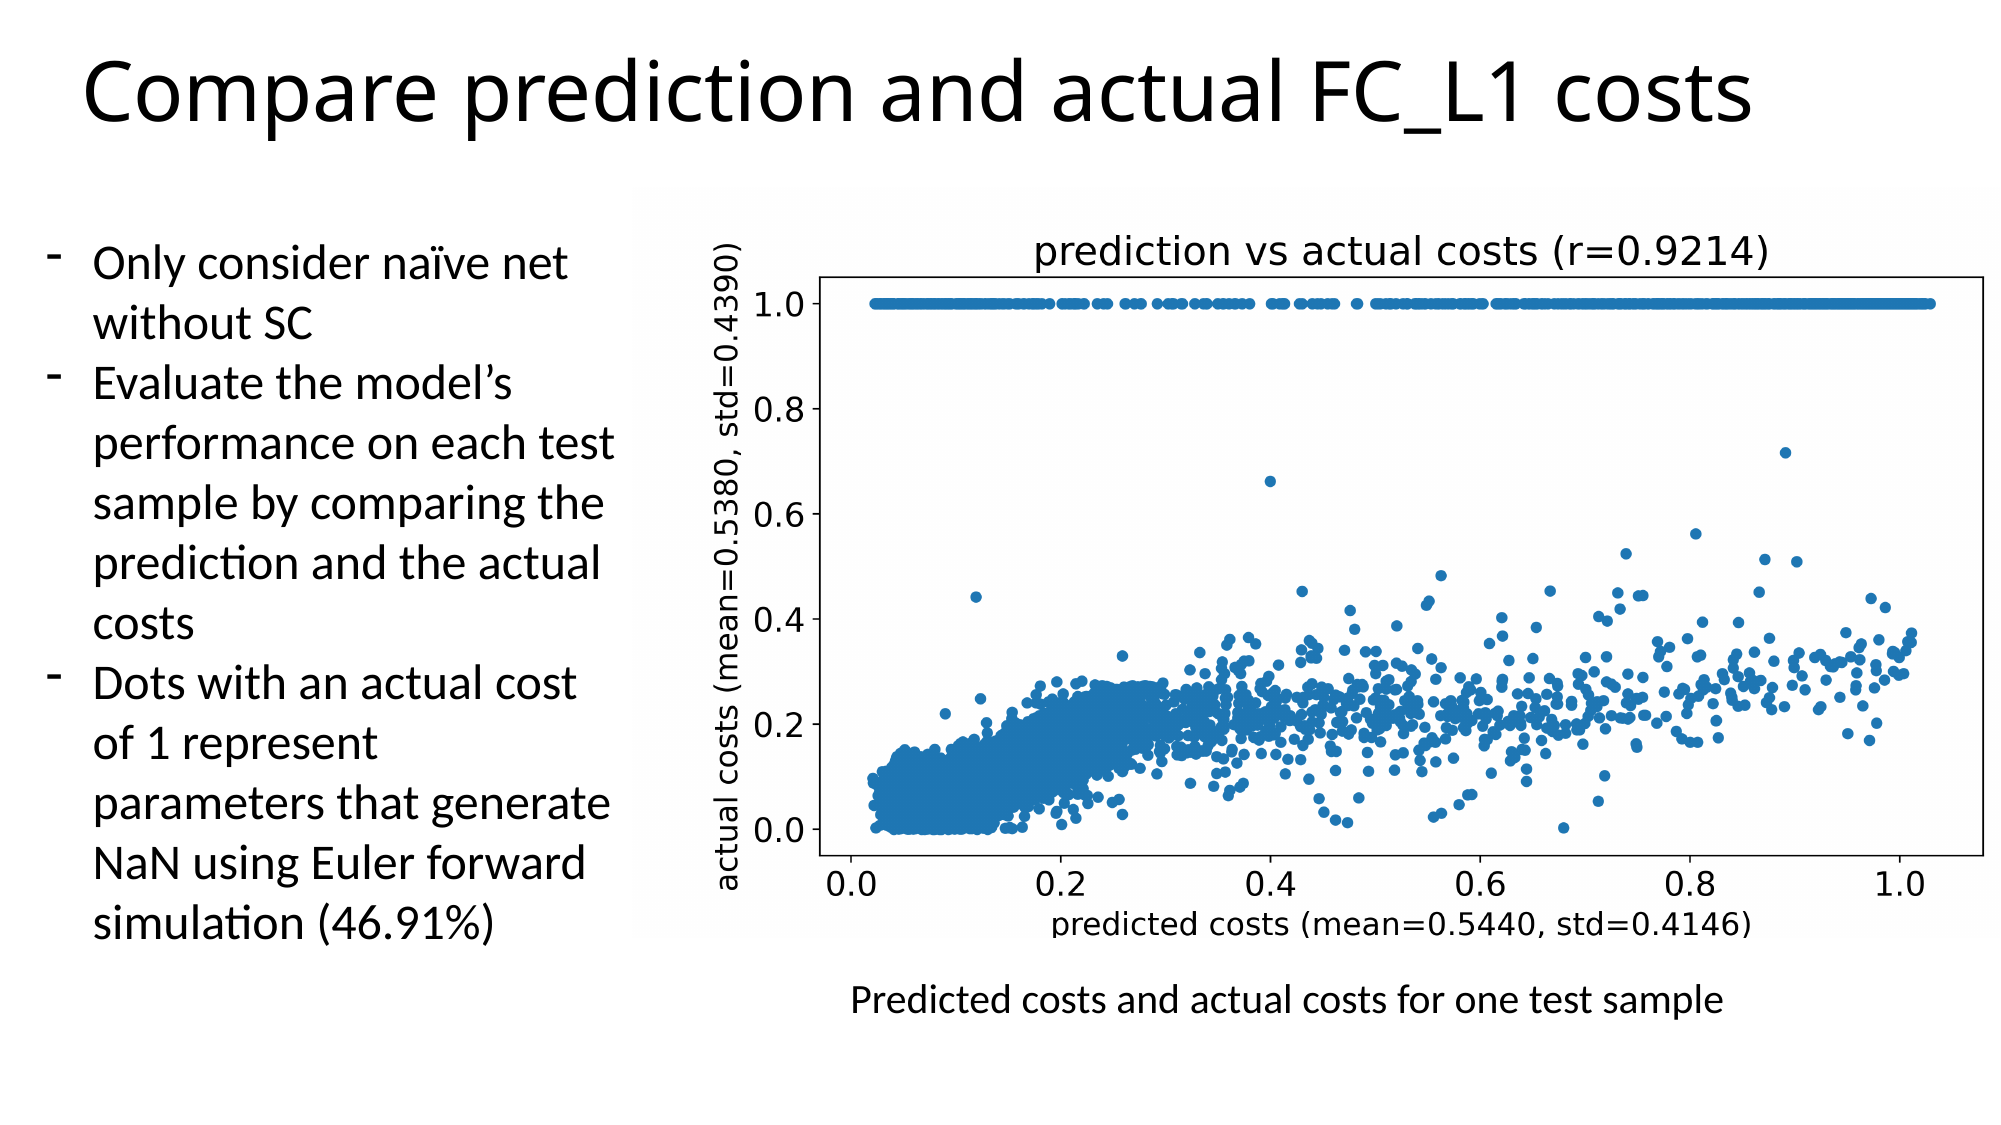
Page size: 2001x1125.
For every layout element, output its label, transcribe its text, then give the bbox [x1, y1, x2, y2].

text_box Predicted costs and actual costs for one test sample [835, 964, 1750, 1030]
picture [632, 187, 2000, 938]
text_box Only consider naïve net without SC Evaluate the model’s performance on each test sample by comparing the prediction and the actual costs Dots with an actual cost of 1 represent parameters that generate NaN using Euler forward simulation (46.91%) [31, 222, 633, 957]
title Compare prediction and actual FC_L1 costs [66, 10, 1834, 179]
